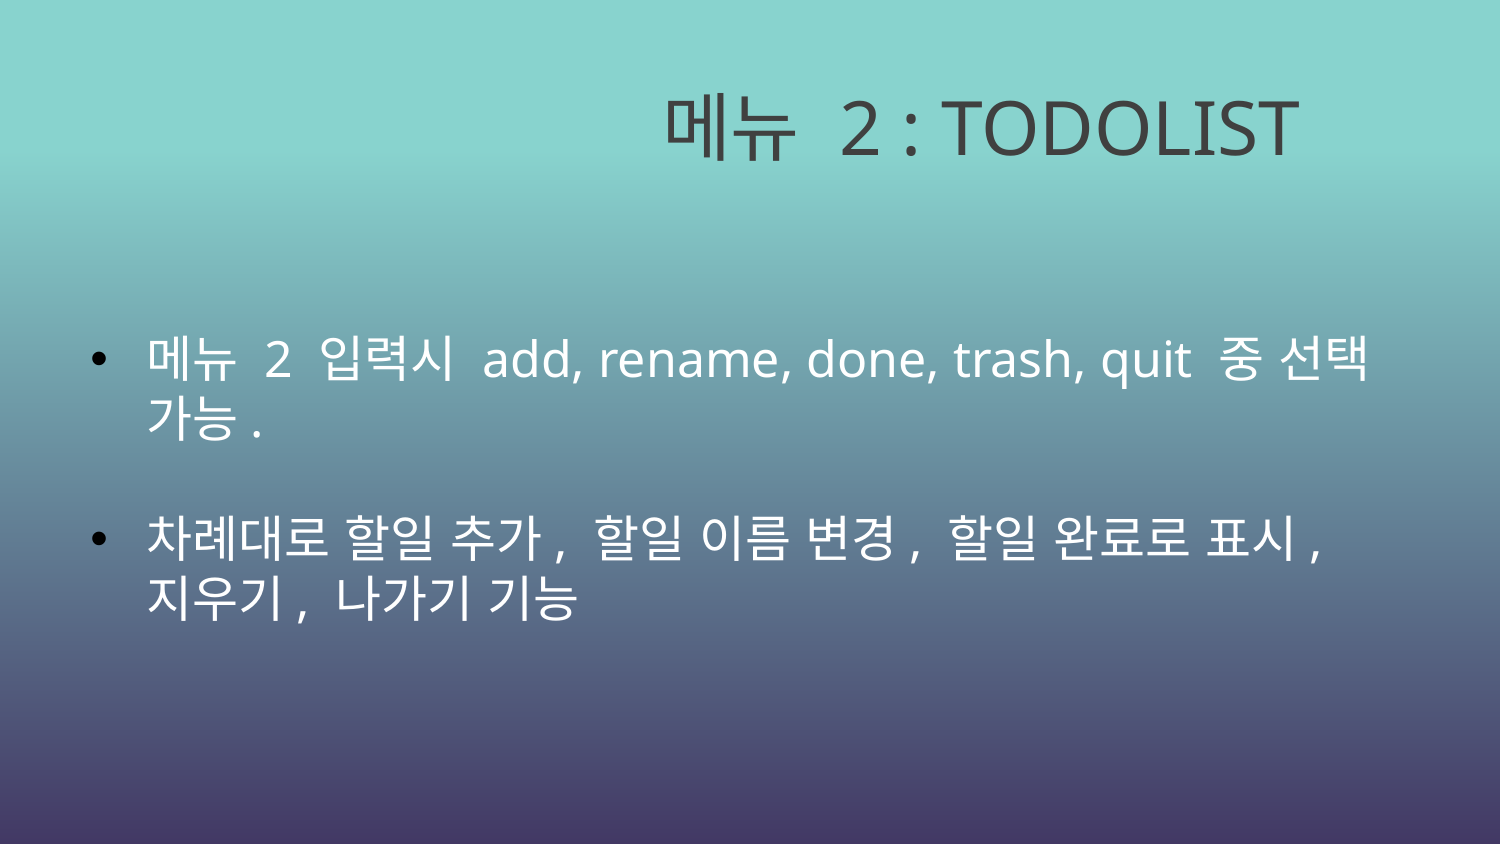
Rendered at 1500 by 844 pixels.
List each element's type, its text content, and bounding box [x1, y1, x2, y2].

title 메뉴 2 : TODOLIST [184, 65, 1316, 221]
text_box 메뉴 2 입력시 add, rename, done, trash, quit 중 선택 가능. 차례대로 할일 추가, 할일 이름 변경, 할일 완료로 표시, 지우기, 나가기 기능 [75, 320, 1447, 636]
